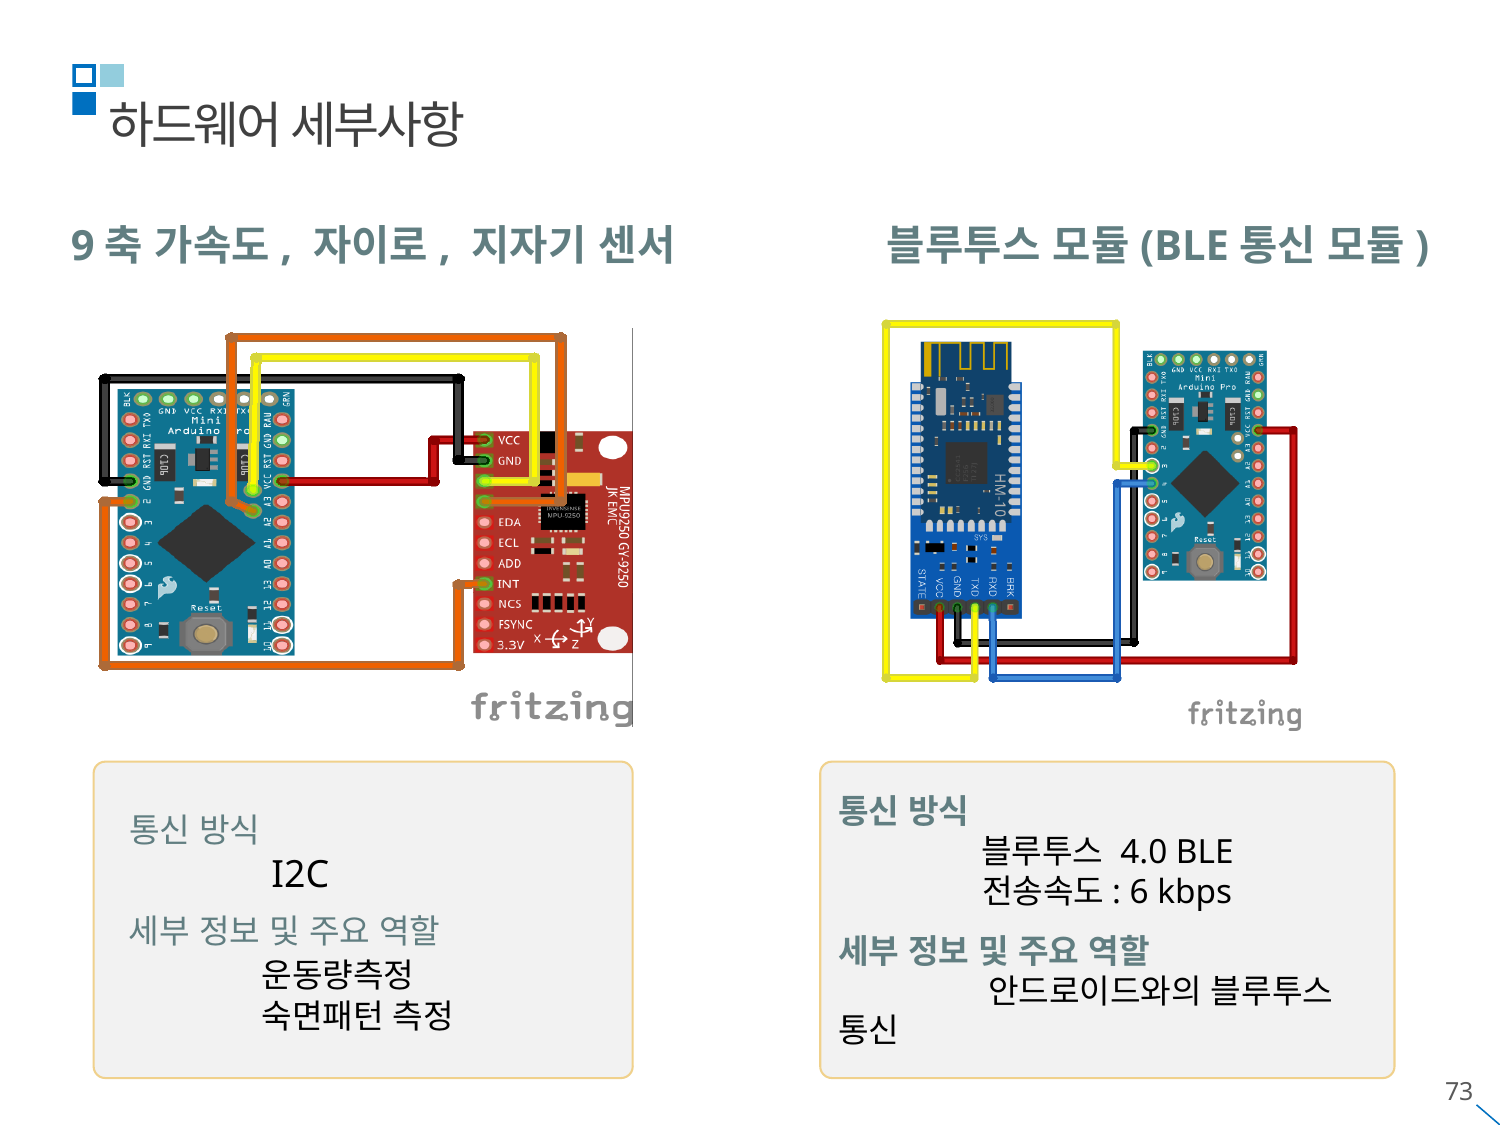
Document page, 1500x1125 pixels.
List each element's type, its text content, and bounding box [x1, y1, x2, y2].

text_box 통신 방식 I2C 세부 정보 및 주요 역할 운동량측정 숙면패턴 측정 [91, 759, 635, 1081]
picture [878, 316, 1301, 731]
text_box 하드웨어 세부사항 [93, 86, 1383, 162]
text_box 통신 방식 블루투스 4.0 BLE 전송속도: 6 kbps 세부 정보 및 주요 역할 안드로이드와의 블루투스 통신 [818, 759, 1397, 1081]
picture [93, 327, 633, 727]
text_box 9축 가속도, 자이로, 지자기 센서 블루투스 모듈(BLE통신 모듈) [0, 210, 1500, 276]
